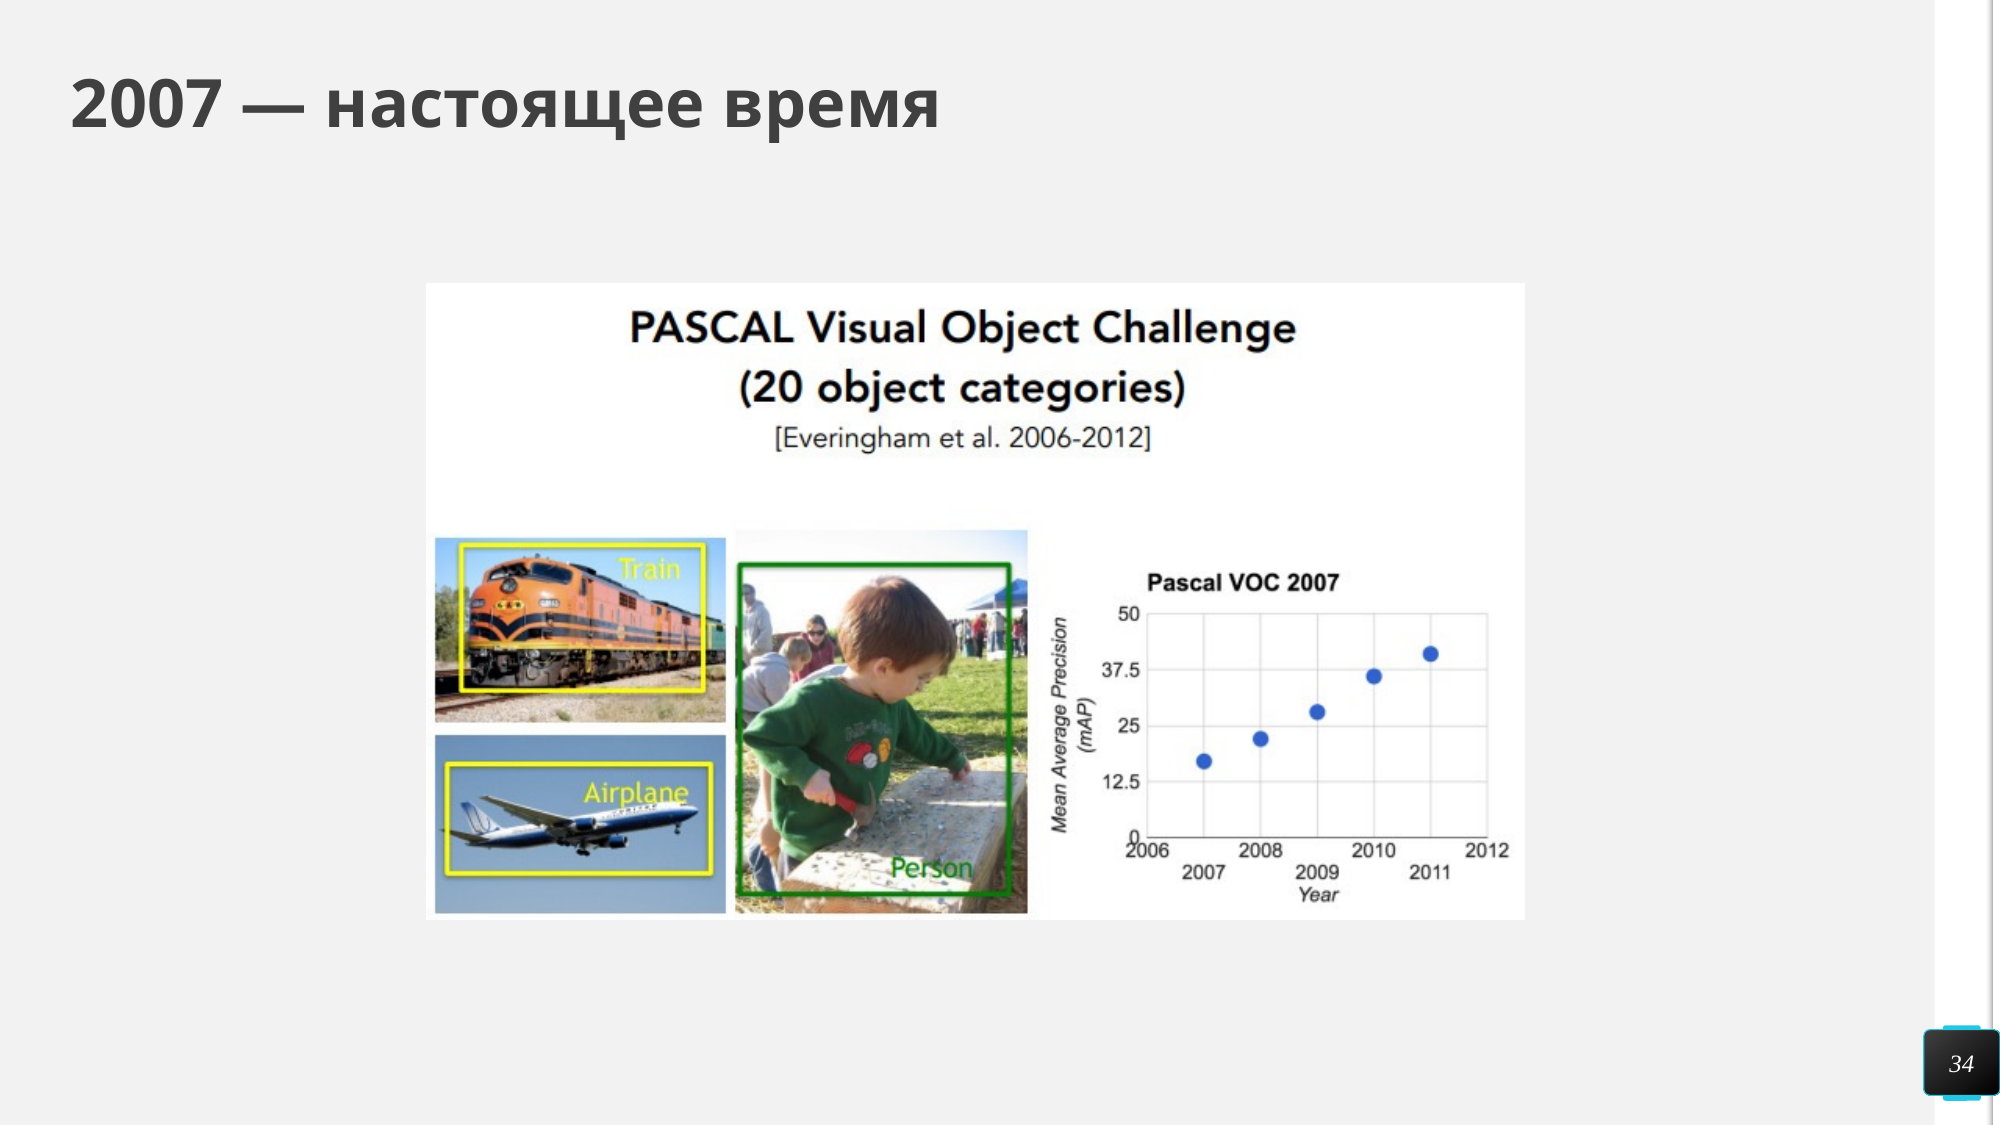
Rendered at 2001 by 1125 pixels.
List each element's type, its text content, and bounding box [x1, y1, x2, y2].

slide_number 34 [1923, 1029, 2000, 1096]
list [426, 283, 1525, 920]
title 2007 — настоящее время [70, 70, 969, 142]
